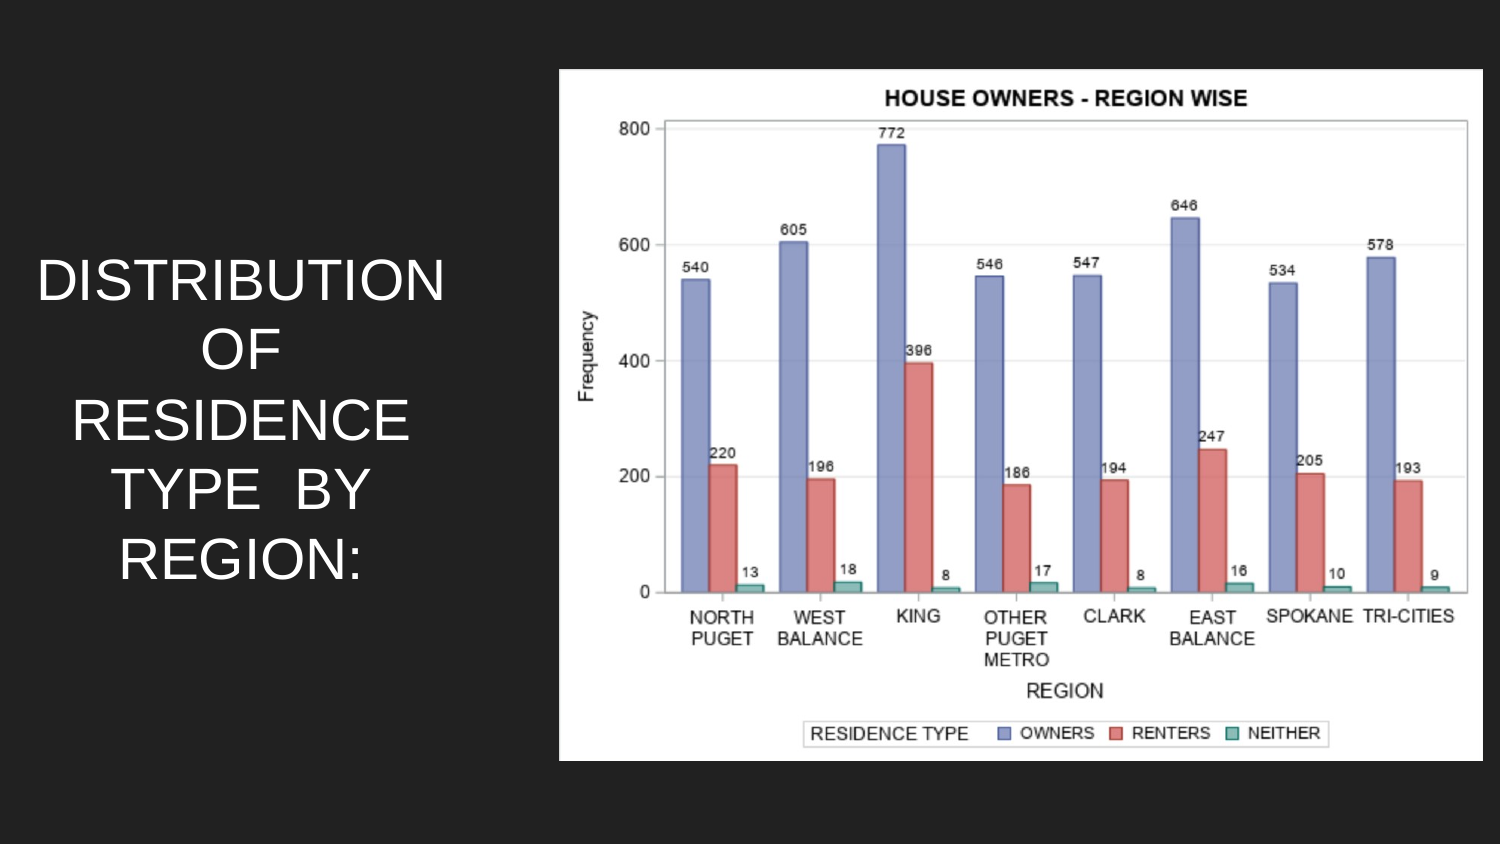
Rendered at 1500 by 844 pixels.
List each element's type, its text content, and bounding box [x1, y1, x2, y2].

picture [559, 68, 1483, 761]
title DISTRIBUTION OF RESIDENCE TYPE BY REGION: [10, 33, 473, 800]
